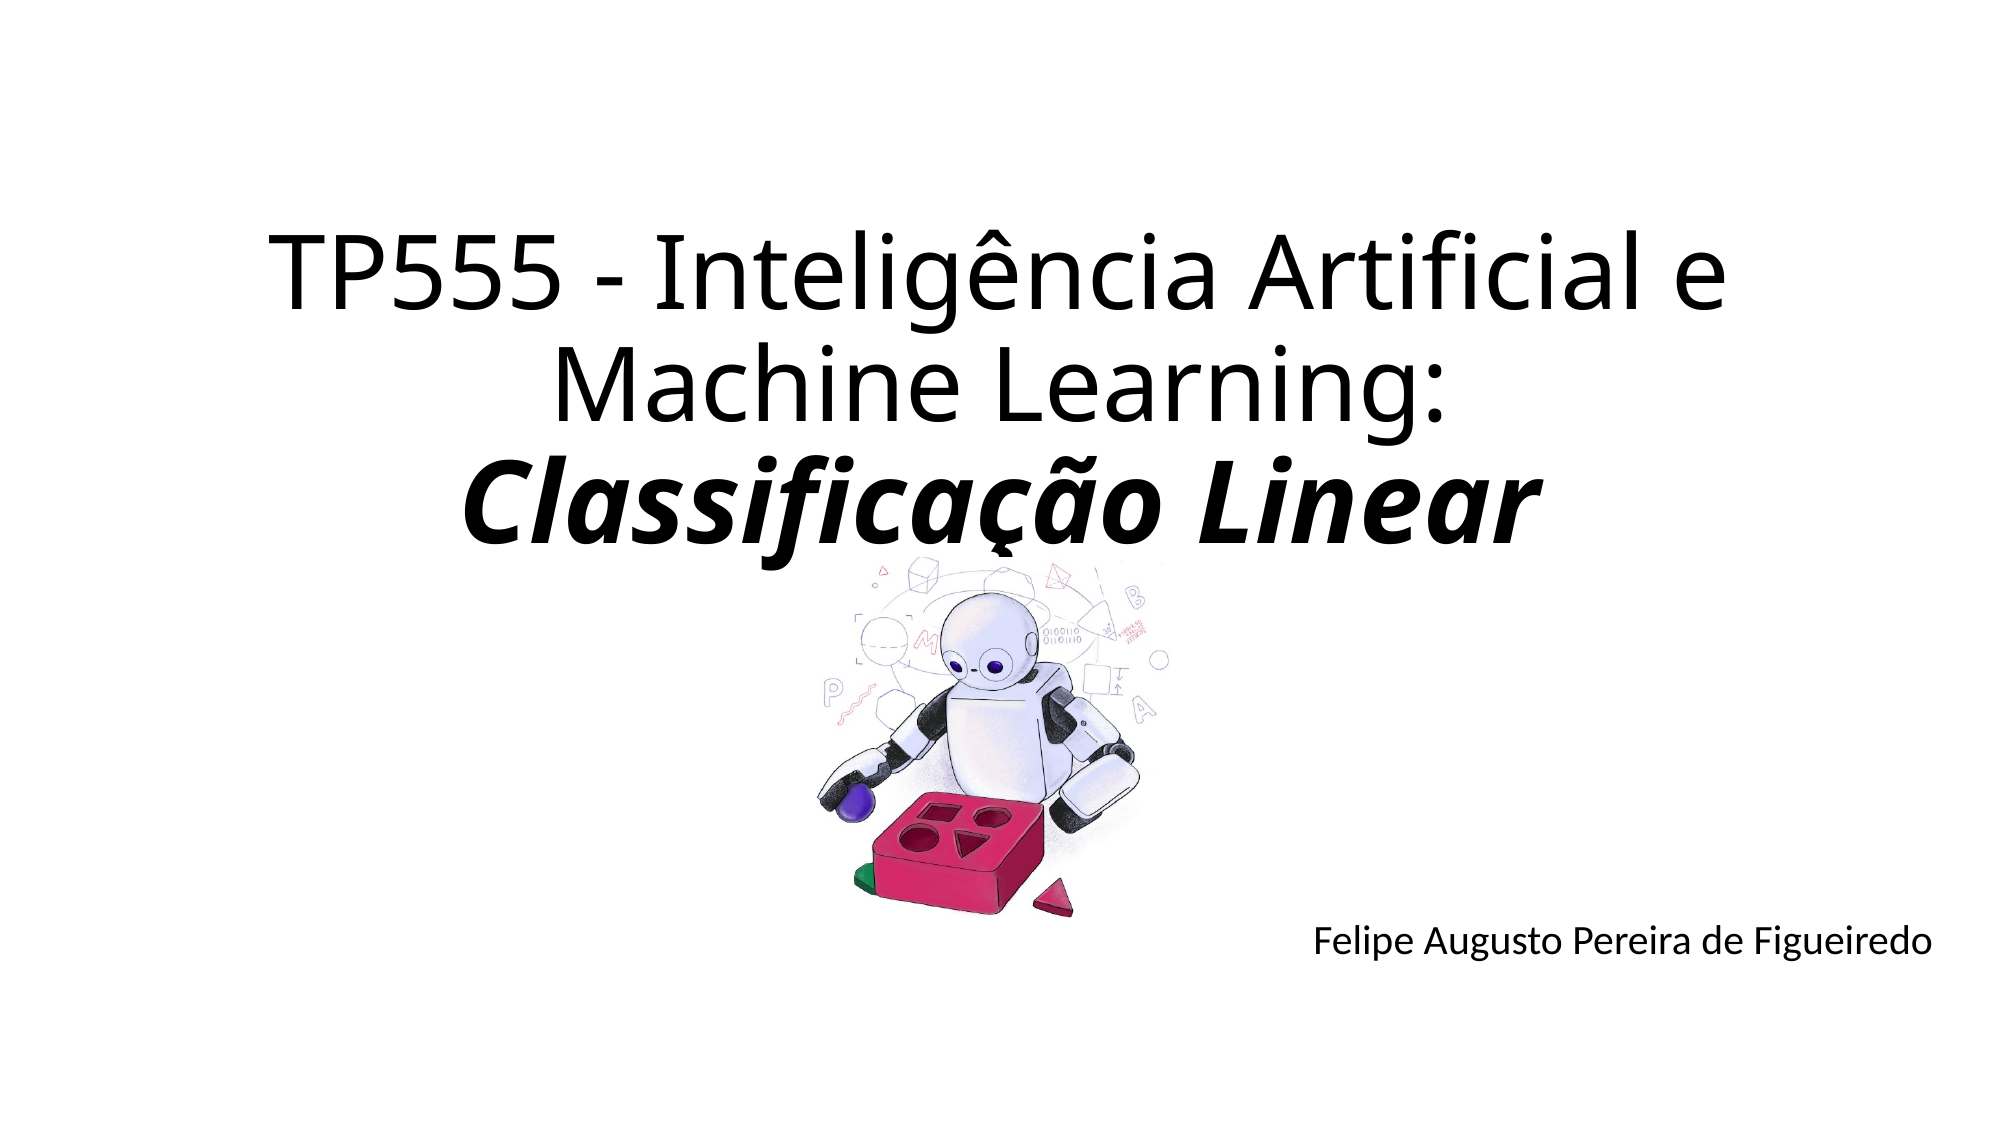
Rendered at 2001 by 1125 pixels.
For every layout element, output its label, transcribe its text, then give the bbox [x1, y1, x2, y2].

picture [814, 557, 1186, 925]
title TP555 - Inteligência Artificial e Machine Learning: Classificação Linear [249, 134, 1750, 576]
text_box Felipe Augusto Pereira de Figueiredo [1298, 905, 1956, 971]
